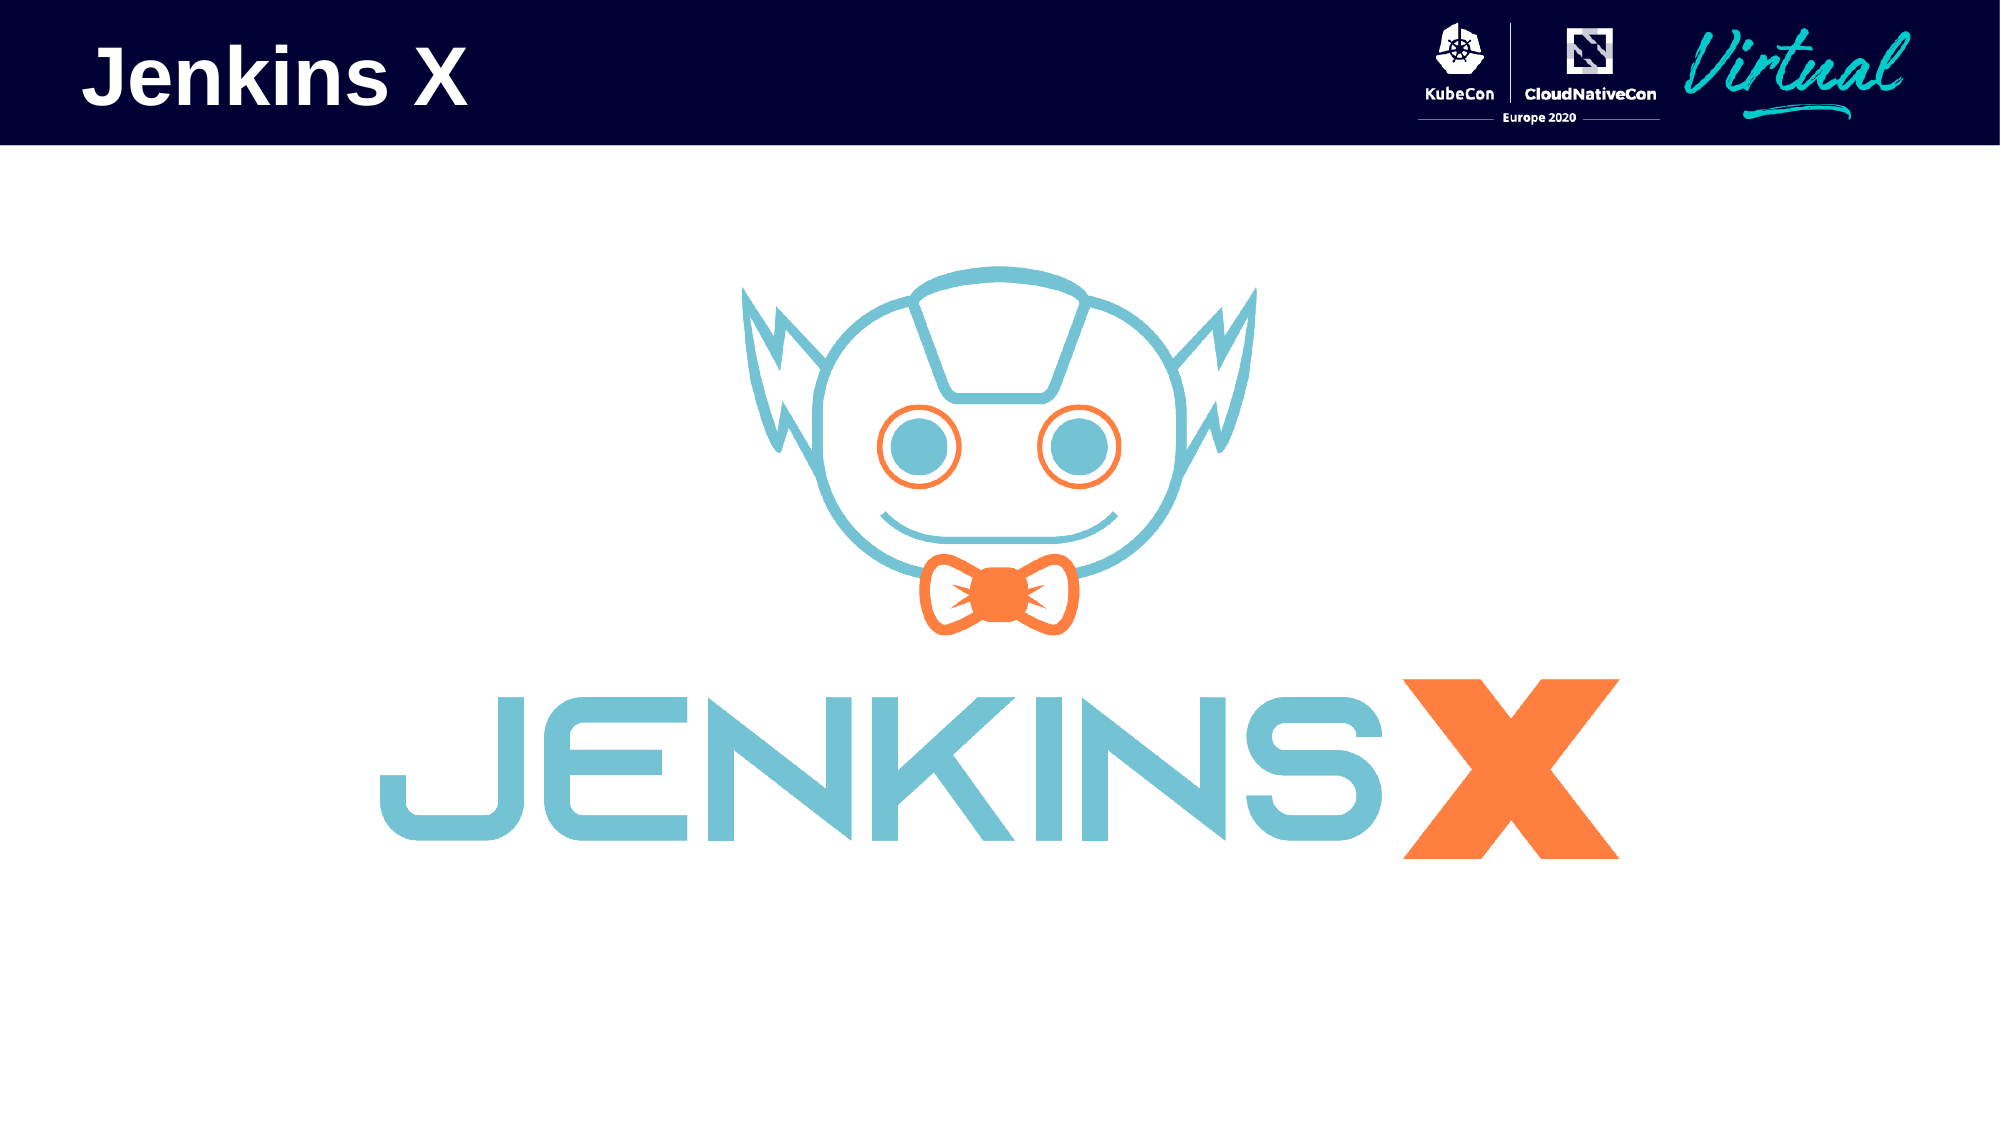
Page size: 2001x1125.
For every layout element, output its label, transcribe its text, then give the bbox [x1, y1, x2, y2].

picture [0, 0, 2000, 1125]
text_box Jenkins X [73, 0, 1784, 189]
